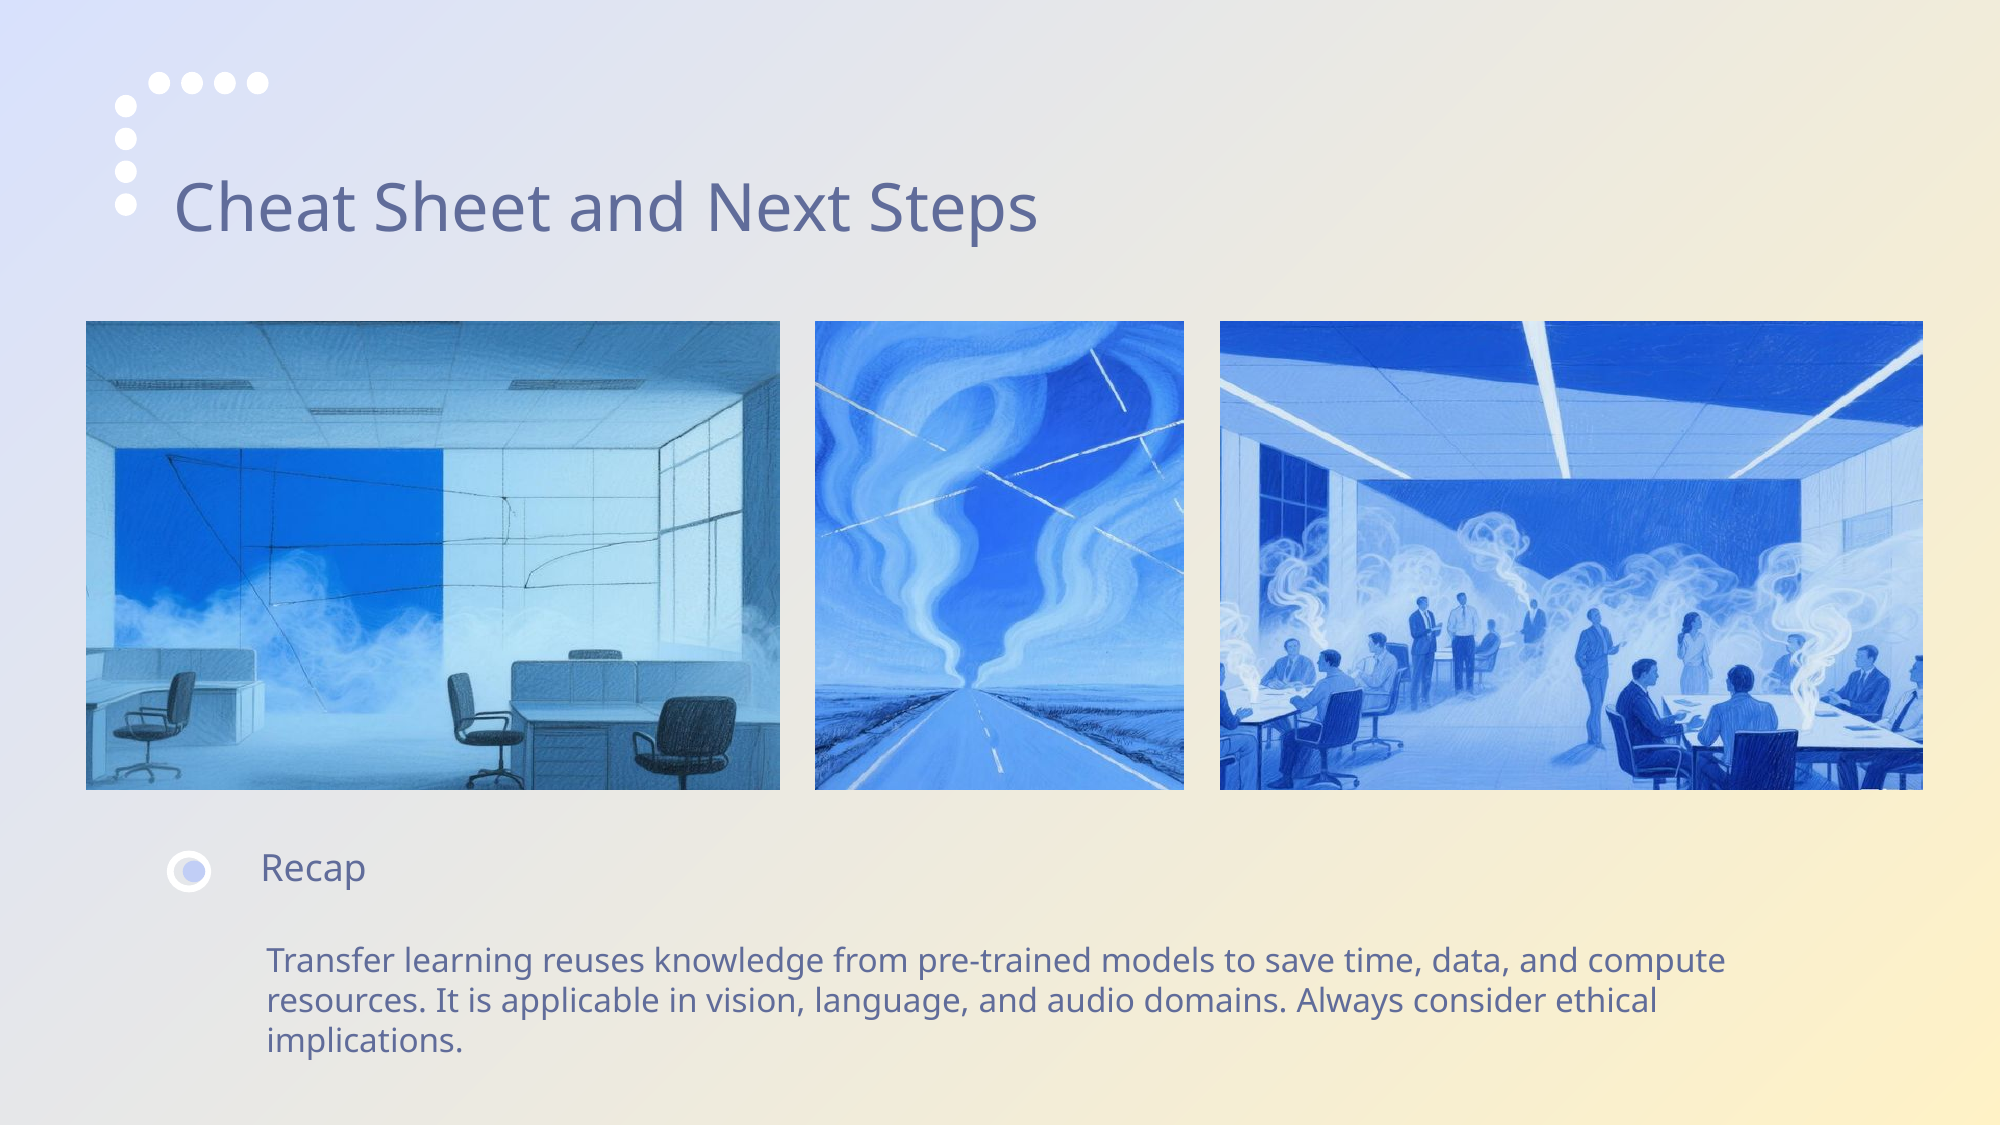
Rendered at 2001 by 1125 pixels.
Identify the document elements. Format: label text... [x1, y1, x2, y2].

text_box [148, 71, 171, 95]
text_box [114, 94, 137, 118]
text_box [114, 193, 137, 216]
text_box [114, 127, 137, 151]
text_box Cheat Sheet and Next Steps [158, 105, 1923, 304]
text_box [182, 860, 206, 883]
picture [86, 321, 780, 790]
text_box [181, 71, 203, 95]
text_box [114, 160, 137, 183]
picture [815, 321, 1184, 790]
text_box Transfer learning reuses knowledge from pre-trained models to save time, data, and compute resources. It is applicable in vision, language, and audio domains. Always consider ethical implications. [251, 918, 1836, 1080]
text_box [246, 71, 269, 95]
text_box [213, 71, 236, 95]
text_box [170, 853, 208, 889]
picture [1220, 321, 1923, 790]
text_box Recap [245, 836, 1830, 897]
